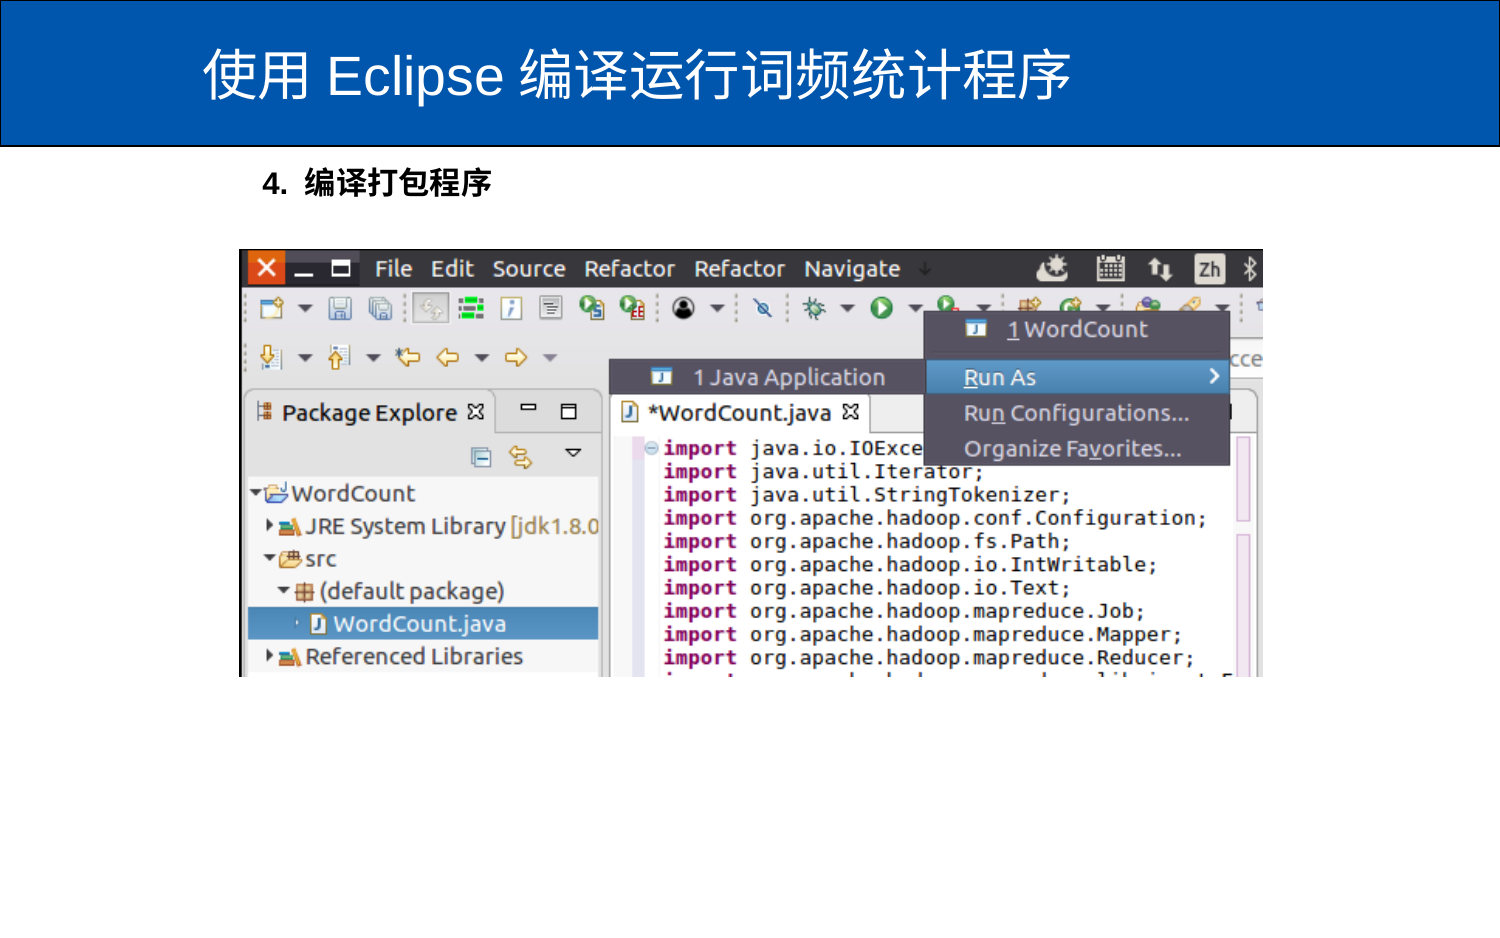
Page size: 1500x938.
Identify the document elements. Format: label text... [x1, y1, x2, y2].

title 使用Eclipse编译运行词频统计程序 [187, 10, 1500, 136]
text_box 4. 编译打包程序 [247, 156, 507, 209]
picture [239, 249, 1263, 678]
